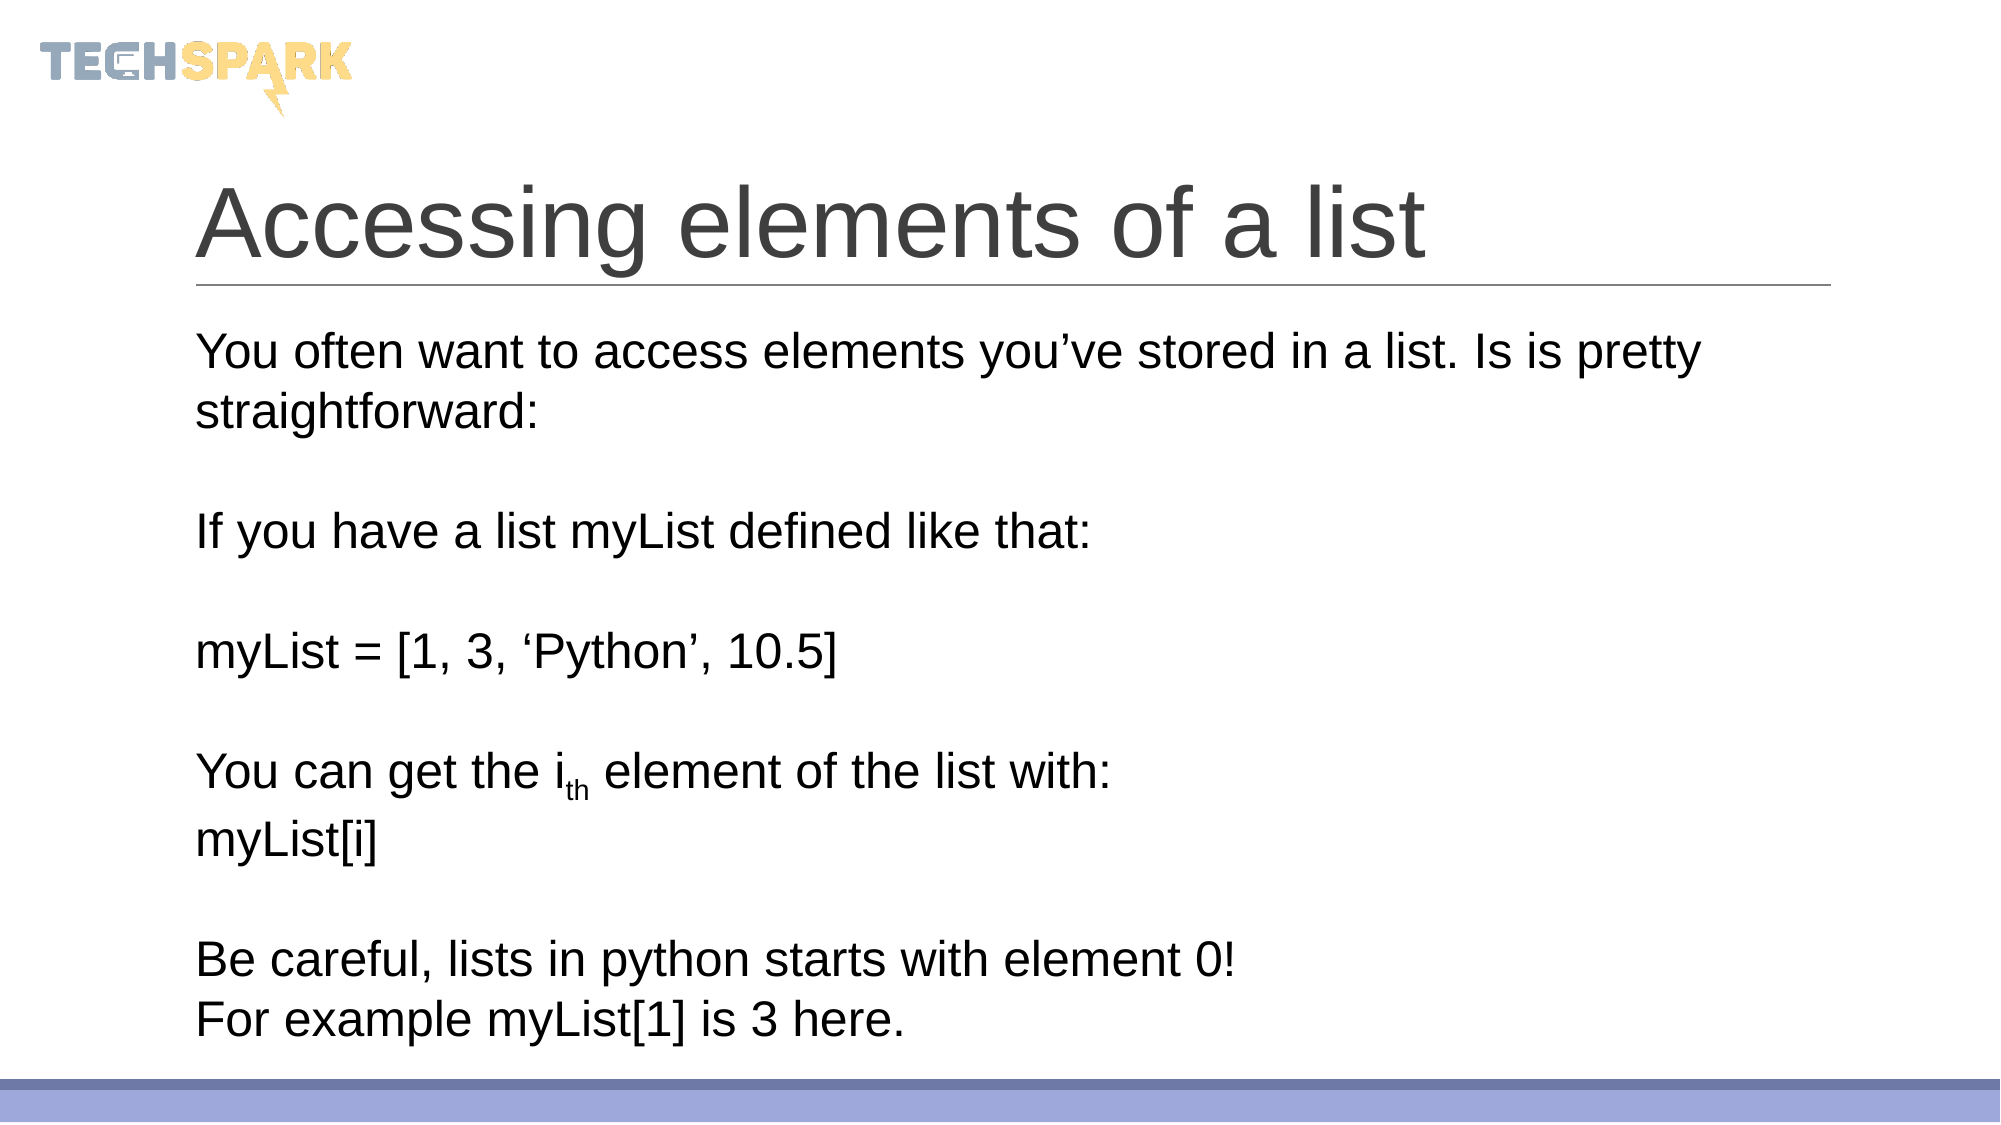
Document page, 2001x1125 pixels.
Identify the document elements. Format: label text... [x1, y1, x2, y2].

text_box You often want to access elements you’ve stored in a list. Is is pretty straightforward: If you have a list myList defined like that: myList = [1, 3, ‘Python’, 10.5] You can get the ith element of the list with: myList[i] Be careful, lists in python starts with element 0! For example myList[1] is 3 here. [179, 310, 1950, 1114]
title Accessing elements of a list [180, 47, 1830, 285]
picture [34, 35, 357, 118]
